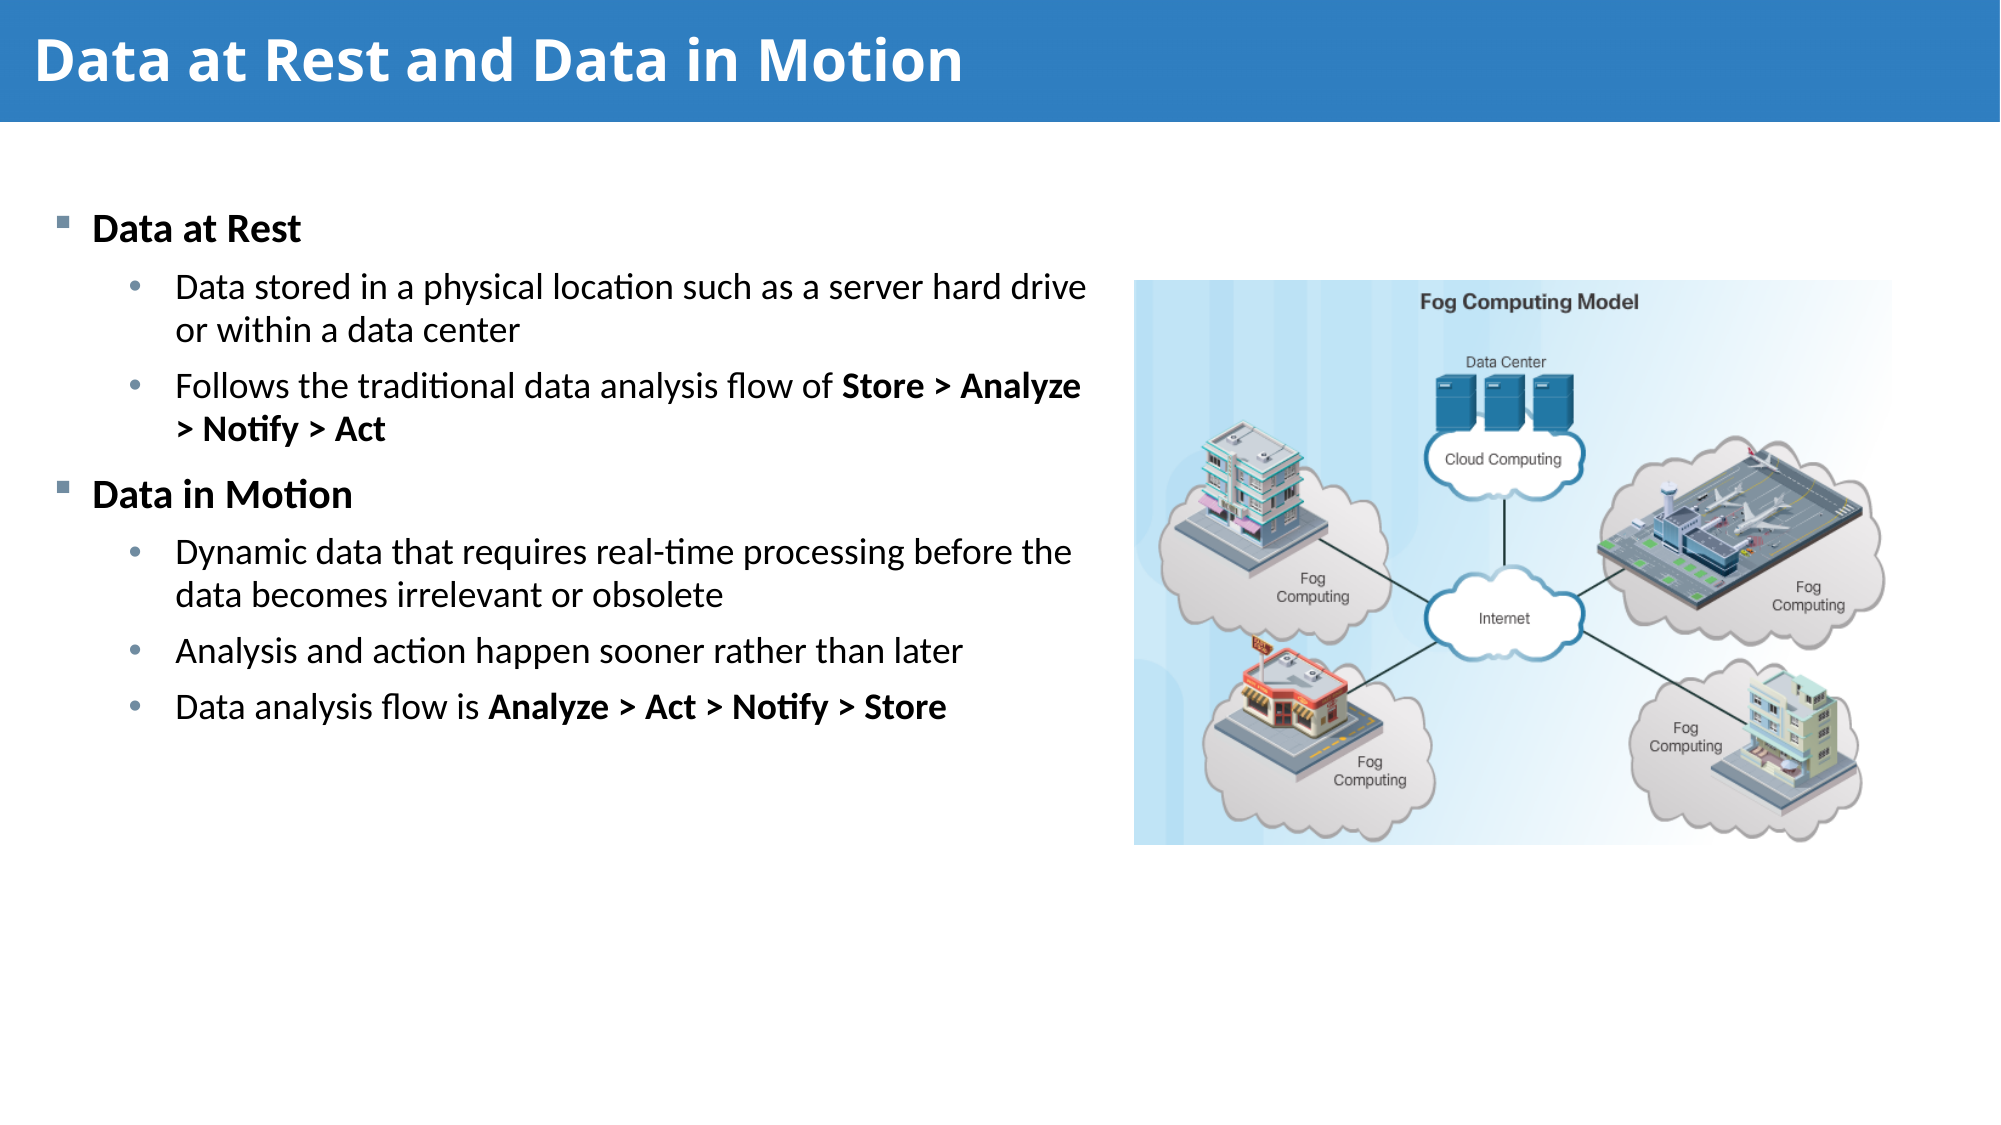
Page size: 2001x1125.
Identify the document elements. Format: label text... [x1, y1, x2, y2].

picture [0, 0, 2000, 122]
picture [1134, 280, 1892, 845]
title Data at Rest and Data in Motion [18, 21, 1744, 105]
text_box Data at Rest Data stored in a physical location such as a server hard drive or within a data center Follows the traditional data analysis flow of Store > Analyze > Notify > Act Data in Motion Dynamic data that requires real-time processing before the data becomes irrelevant or obsolete Analysis and action happen sooner rather than later Data analysis flow is Analyze > Act > Notify > Store [39, 198, 1120, 1003]
